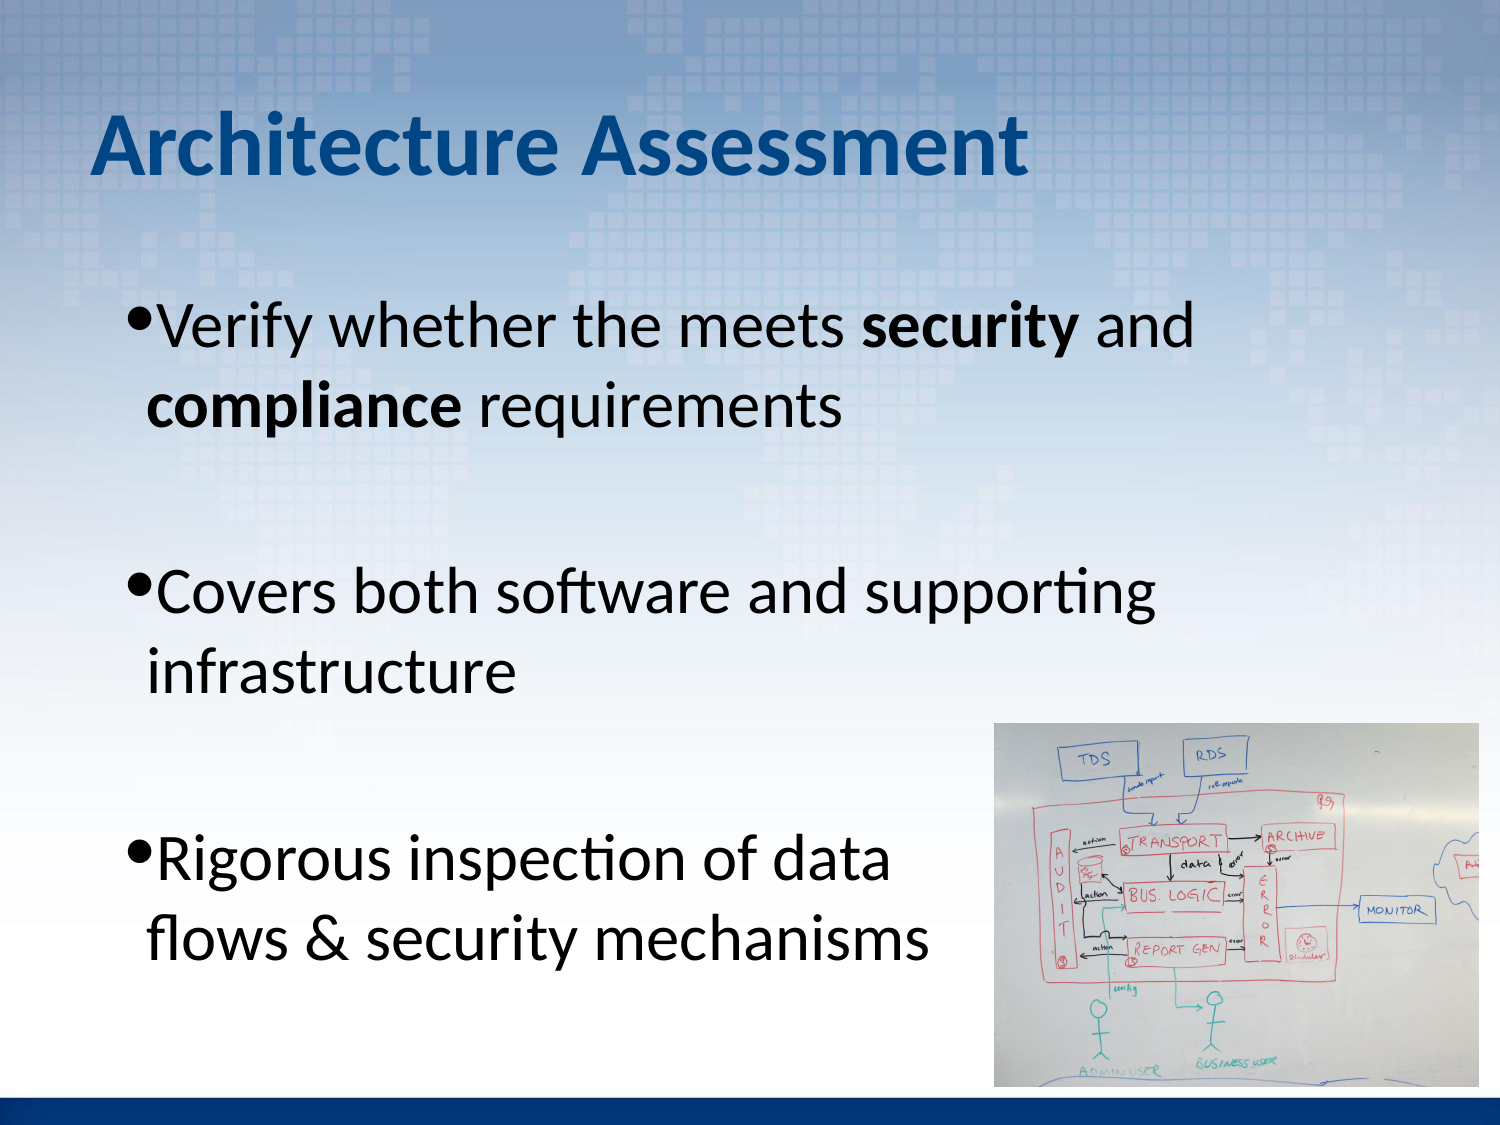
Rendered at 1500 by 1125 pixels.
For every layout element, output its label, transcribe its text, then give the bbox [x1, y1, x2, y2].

list Verify whether the meets security and compliance requirements Covers both software and supporting infrastructure Rigorous inspection of data flows & security mechanisms [75, 265, 1425, 943]
title Architecture Assessment [75, 45, 1425, 233]
picture [0, 0, 1500, 1125]
